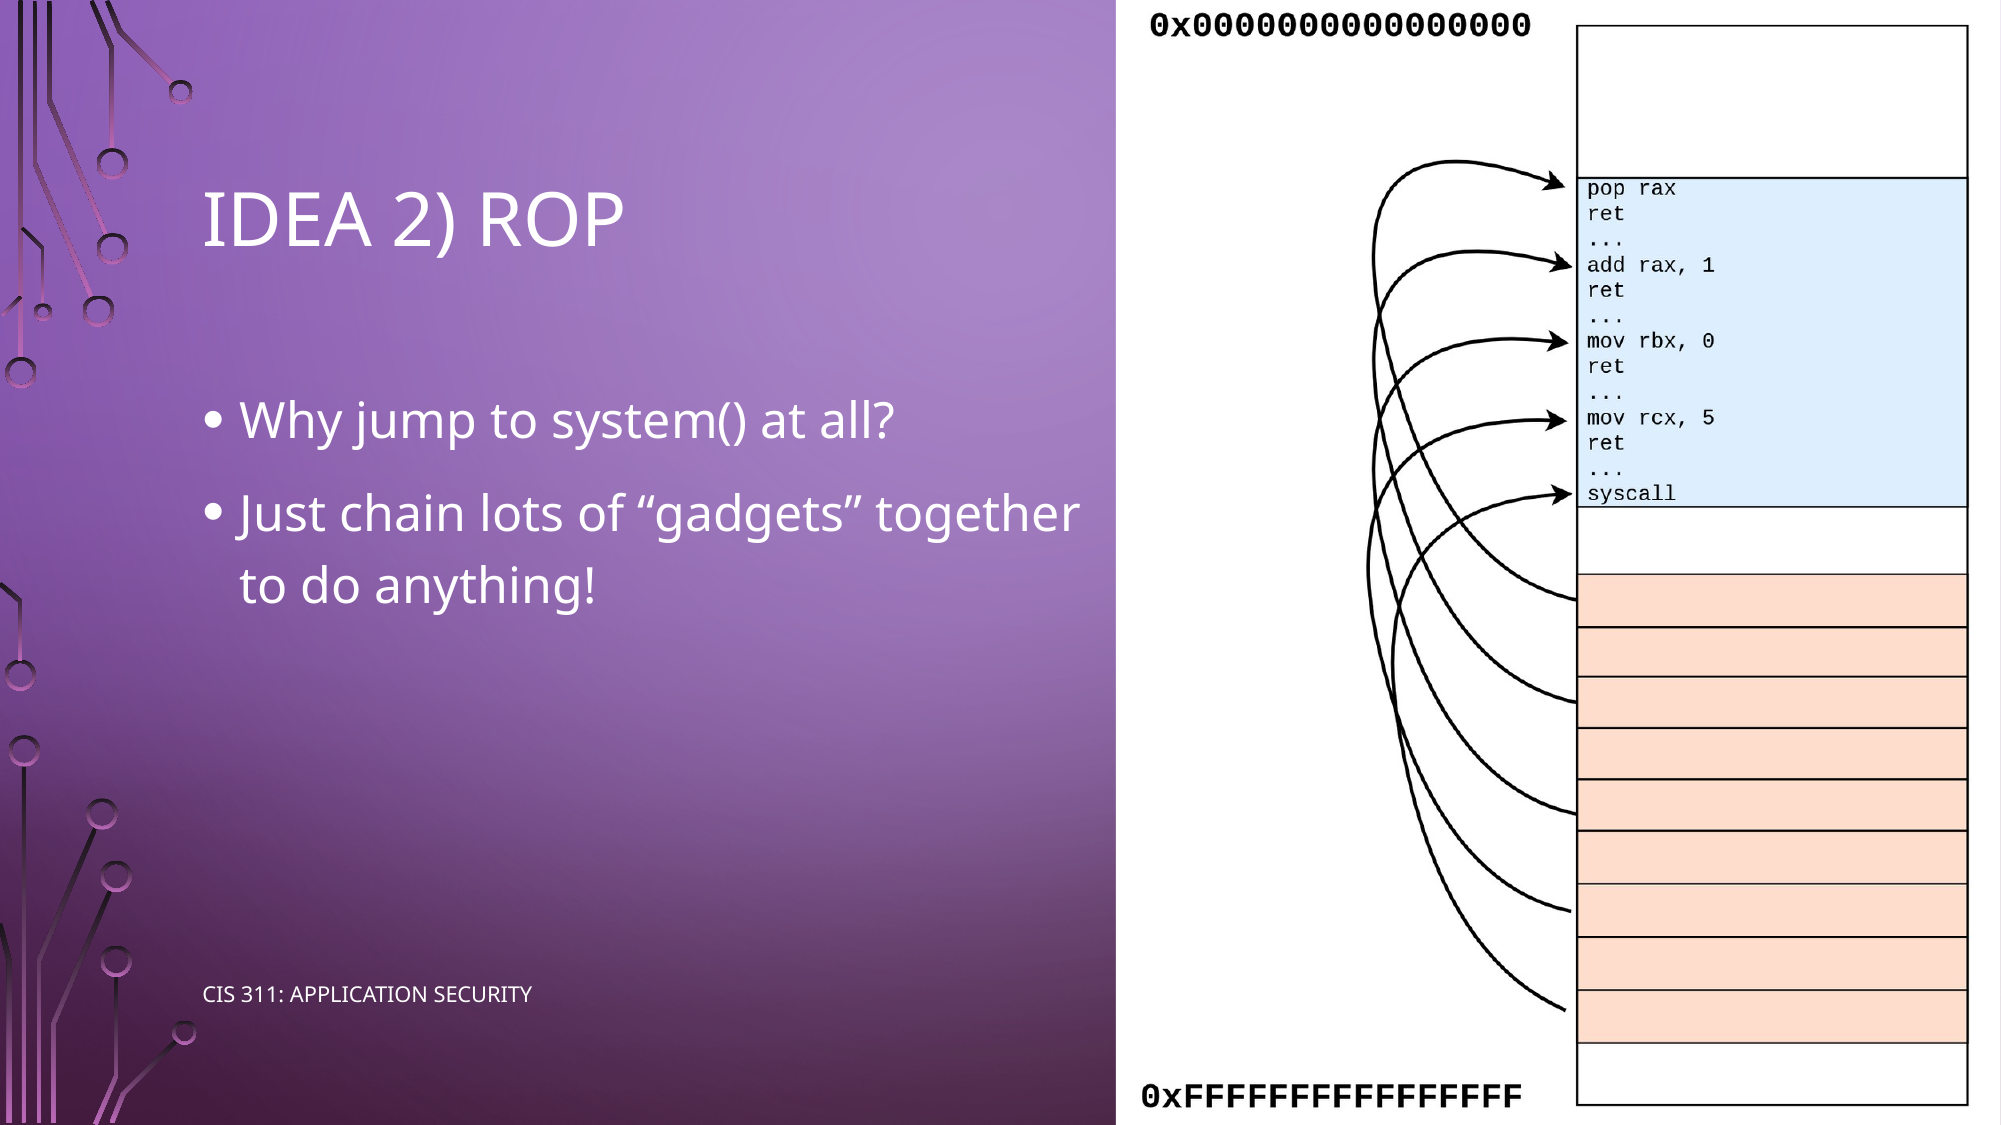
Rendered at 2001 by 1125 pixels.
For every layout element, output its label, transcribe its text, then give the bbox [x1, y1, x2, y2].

picture [1115, 0, 2000, 1125]
title Idea 2) ROP [187, 101, 1115, 344]
list Why jump to system() at all? Just chain lots of “gadgets” together to do anything! [187, 369, 1115, 950]
footer CIS 311: Application Security [187, 965, 1115, 1025]
